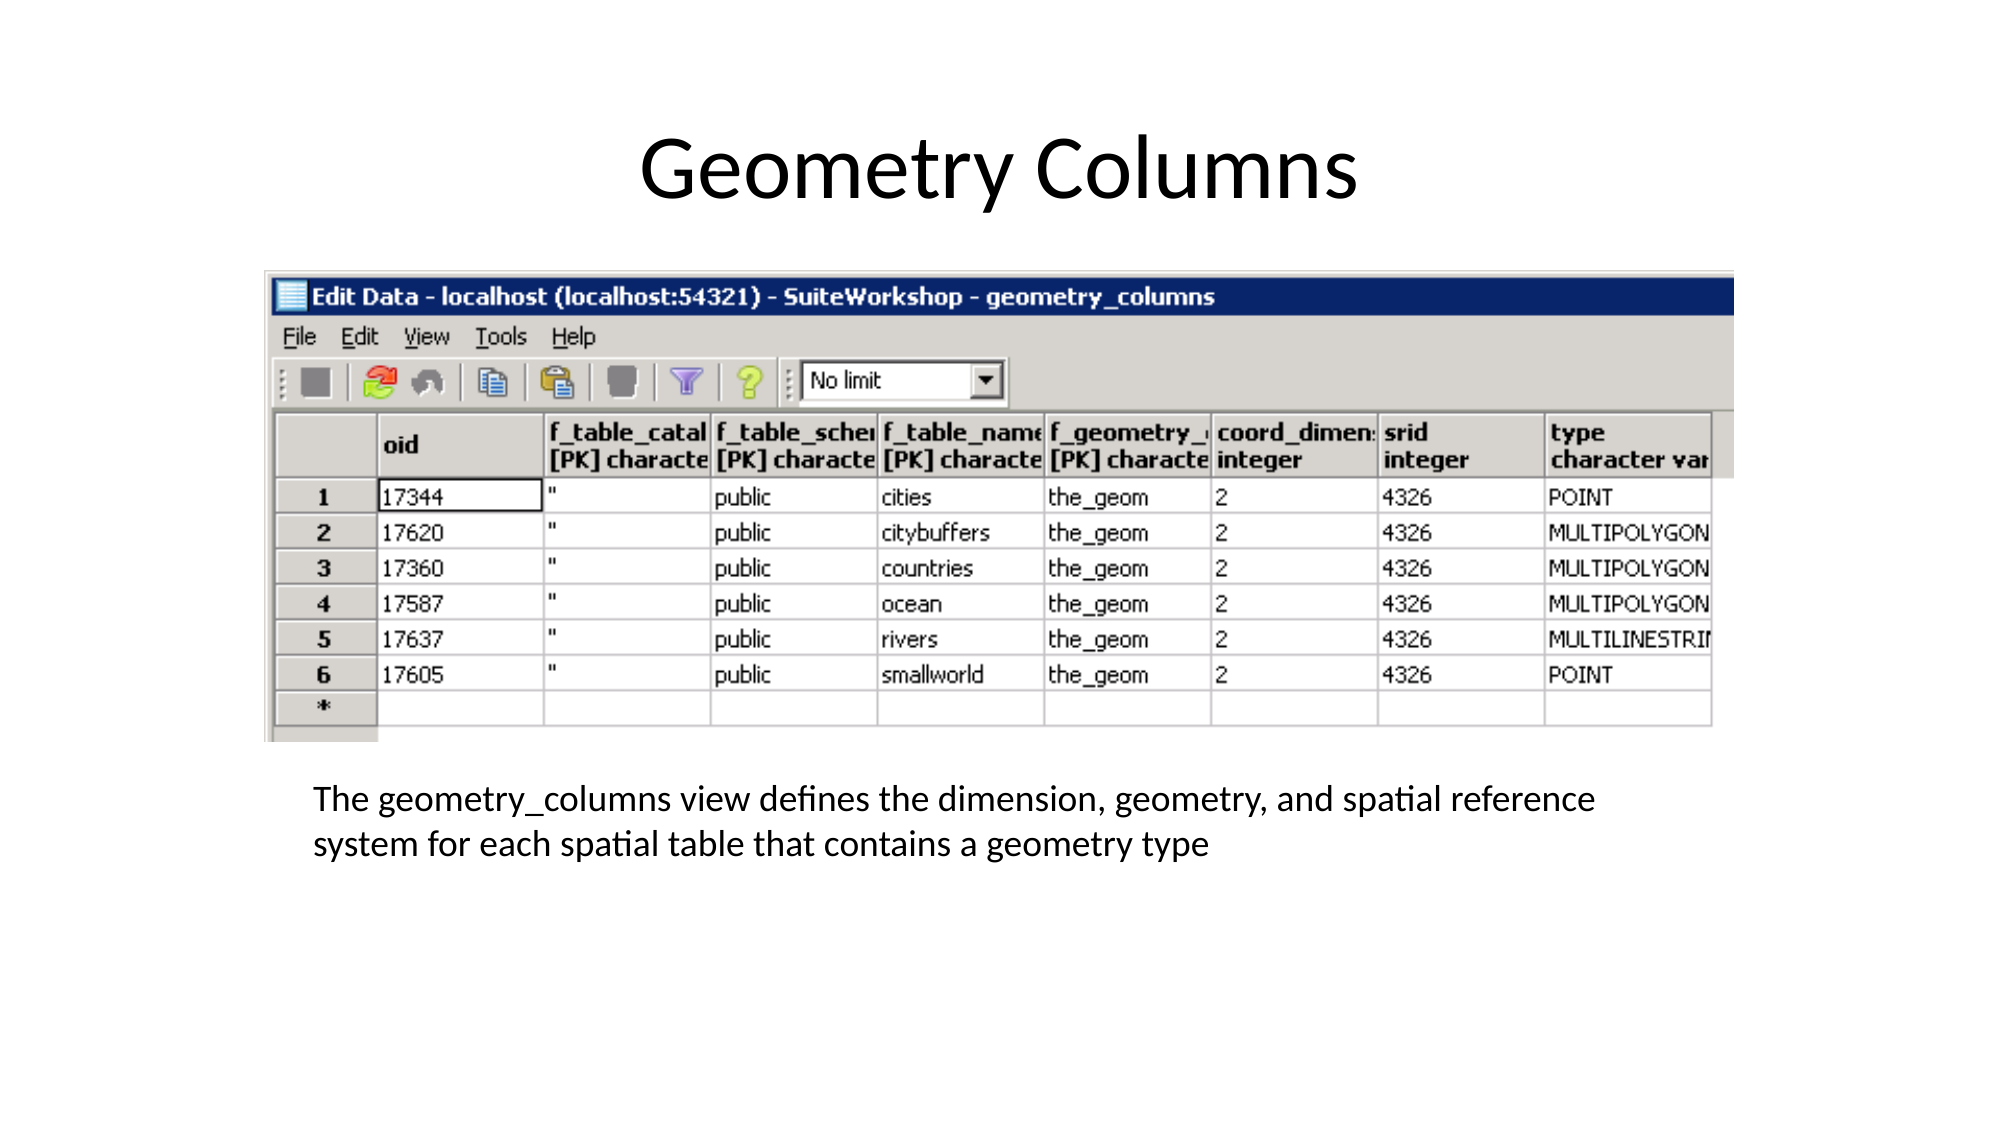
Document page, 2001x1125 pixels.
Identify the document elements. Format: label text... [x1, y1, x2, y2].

picture [264, 270, 1734, 742]
title Geometry Columns [137, 59, 1863, 278]
text_box The geometry_columns view defines the dimension, geometry, and spatial reference system for each spatial table that contains a geometry type [298, 766, 1635, 872]
